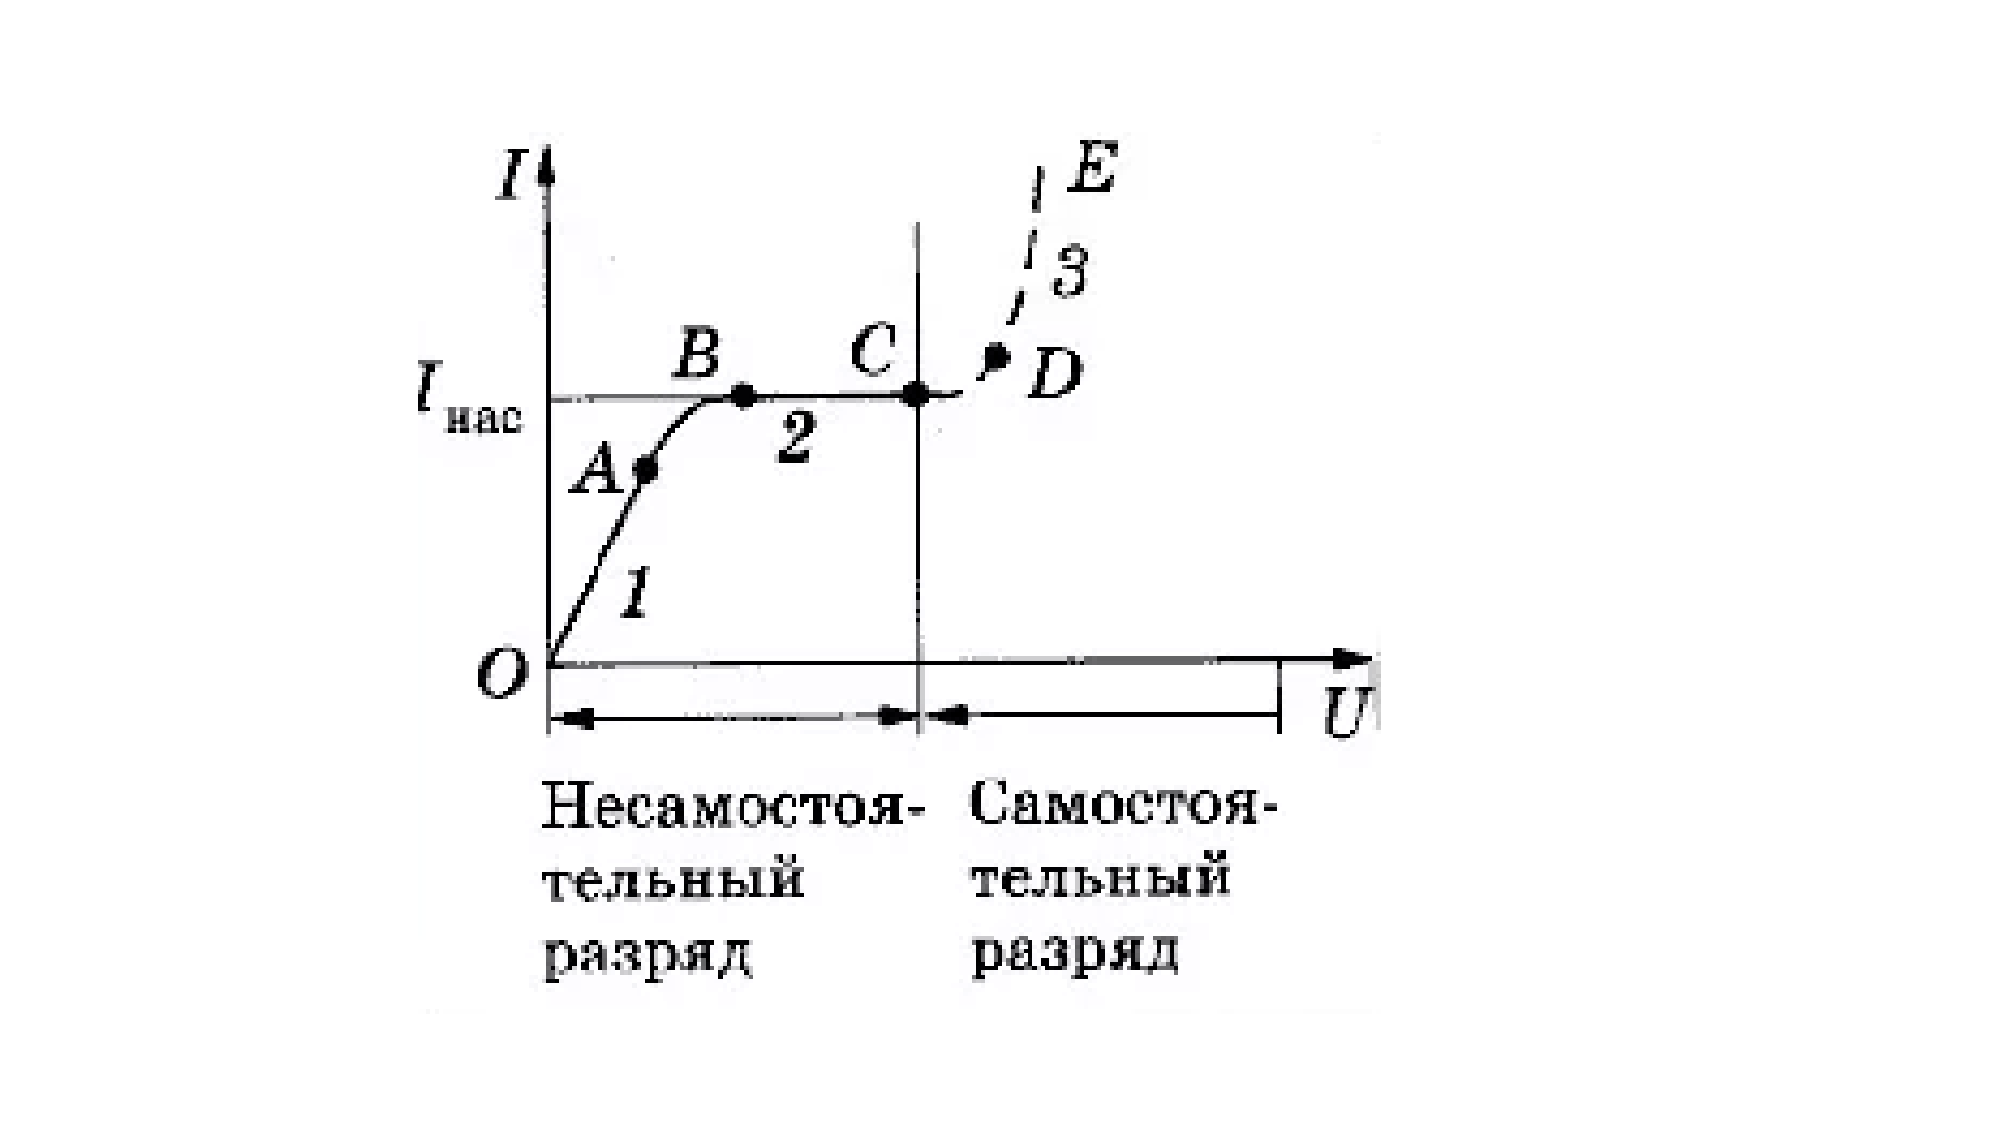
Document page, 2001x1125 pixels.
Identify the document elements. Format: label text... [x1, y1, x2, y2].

list . [137, 90, 1863, 1014]
picture [418, 132, 1381, 1014]
